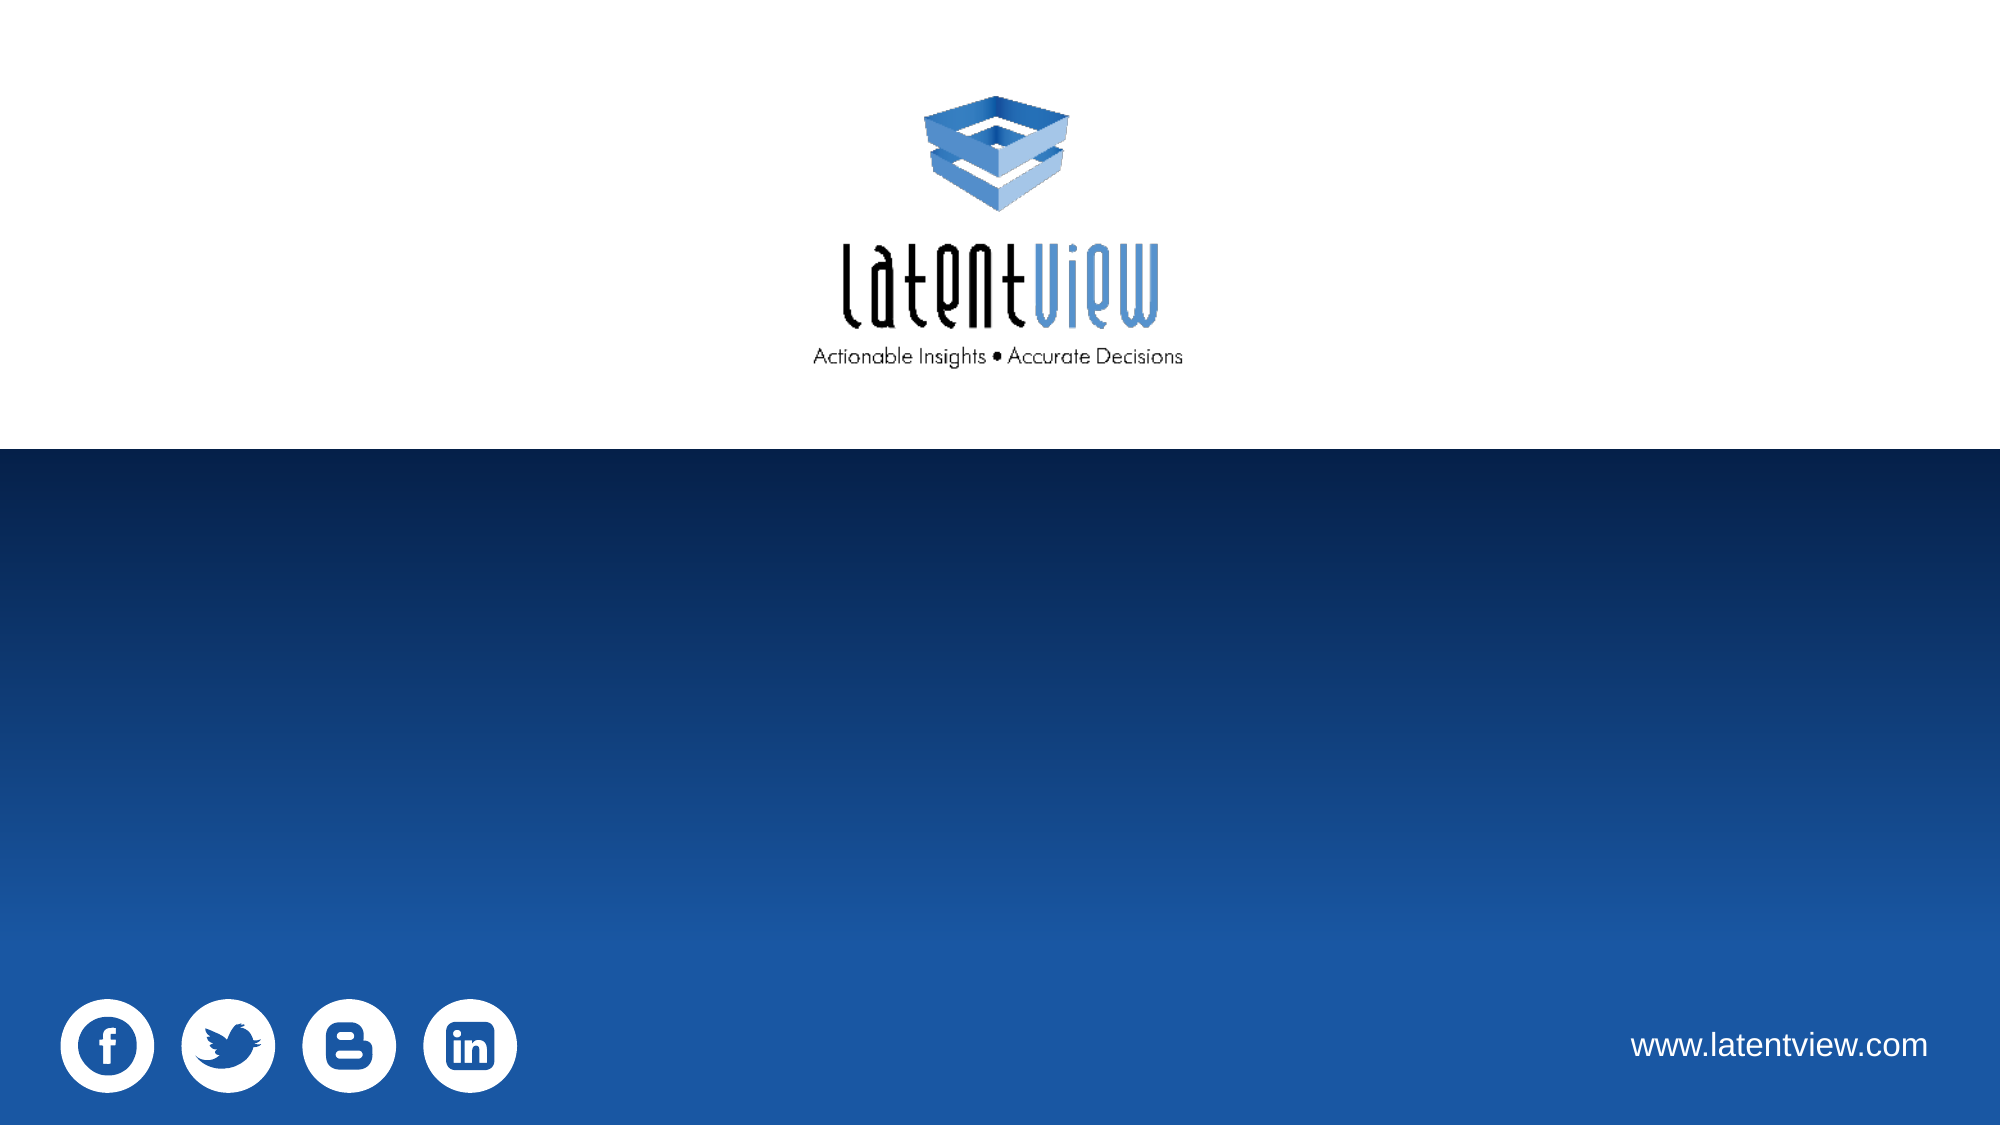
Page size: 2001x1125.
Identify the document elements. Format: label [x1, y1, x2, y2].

picture [755, 59, 1245, 406]
